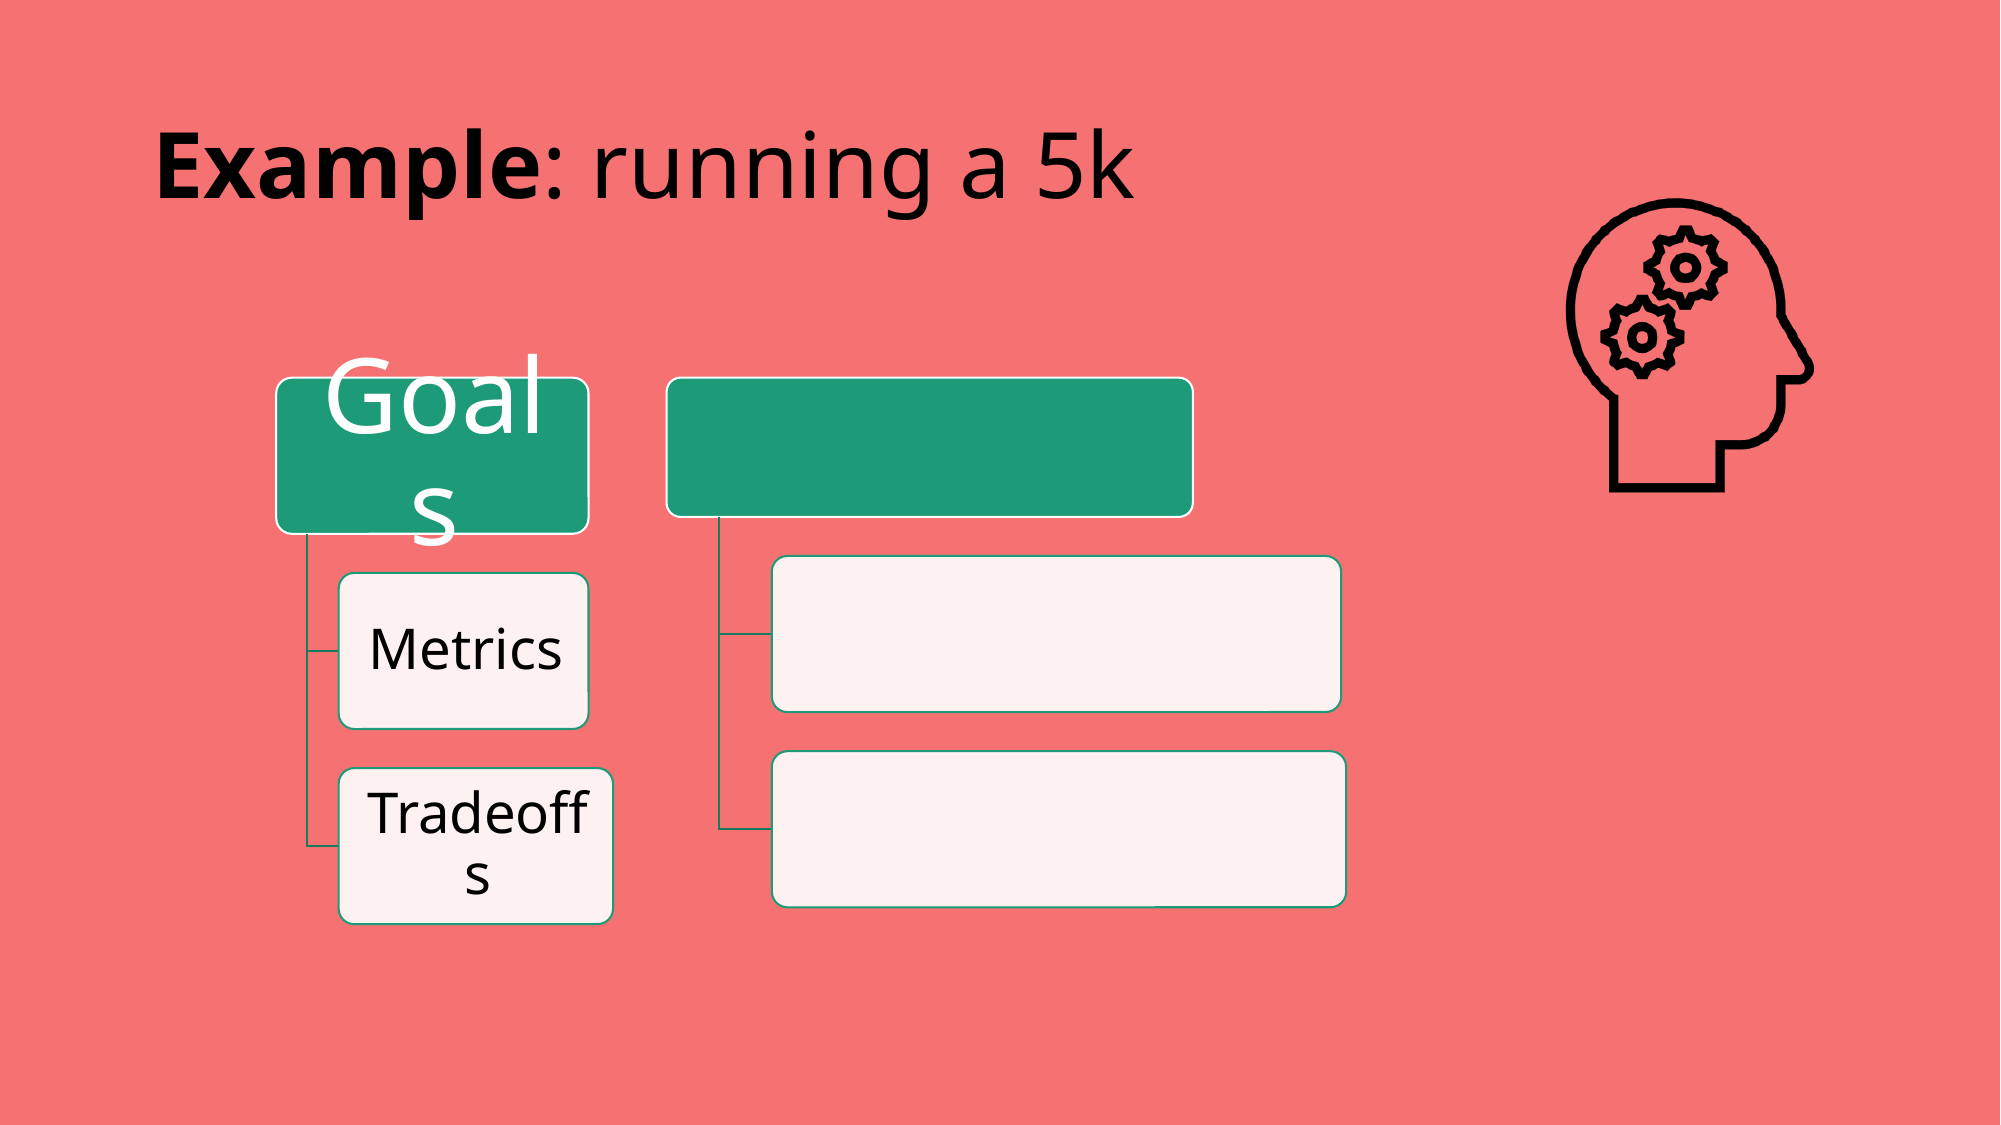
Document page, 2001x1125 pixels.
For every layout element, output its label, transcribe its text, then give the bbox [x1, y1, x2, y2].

title Example: running a 5k [137, 59, 1863, 278]
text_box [78, 377, 1544, 925]
picture [1516, 179, 1863, 526]
